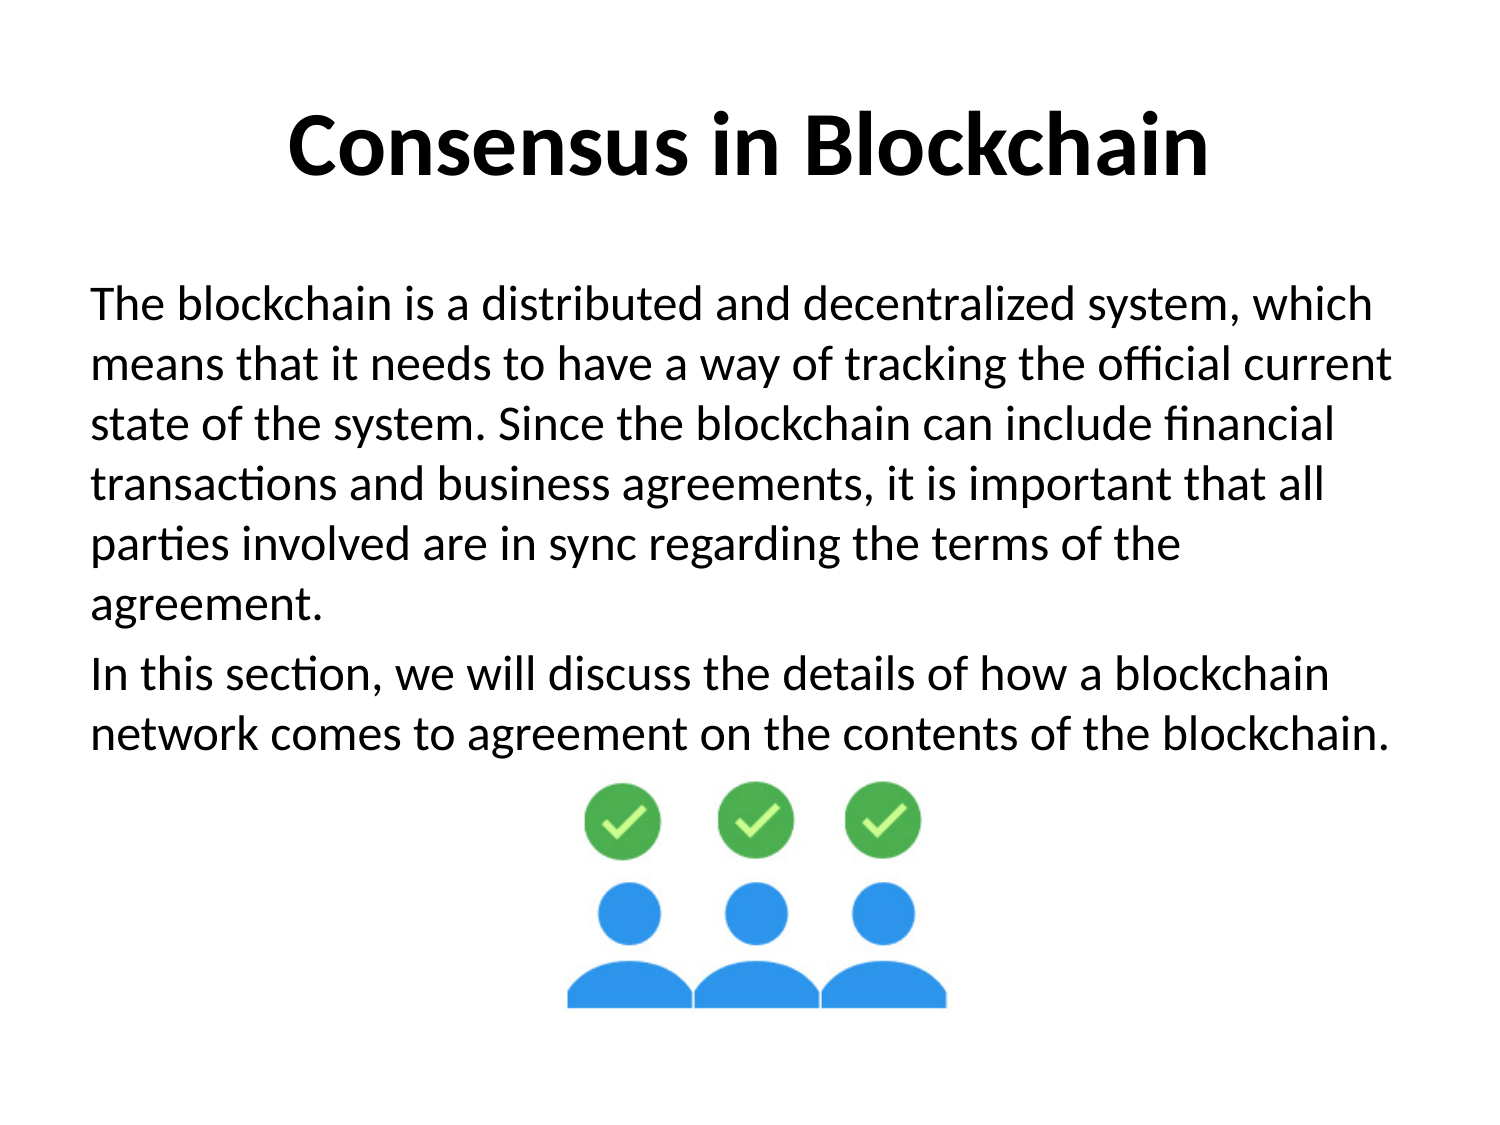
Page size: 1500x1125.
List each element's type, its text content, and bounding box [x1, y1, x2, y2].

list The blockchain is a distributed and decentralized system, which means that it needs to have a way of tracking the official current state of the system. Since the blockchain can include financial transactions and business agreements, it is important that all parties involved are in sync regarding the terms of the agreement. In this section, we will discuss the details of how a blockchain network comes to agreement on the contents of the blockchain. [75, 262, 1425, 1005]
picture [549, 774, 996, 1032]
title Consensus in Blockchain [75, 45, 1425, 233]
